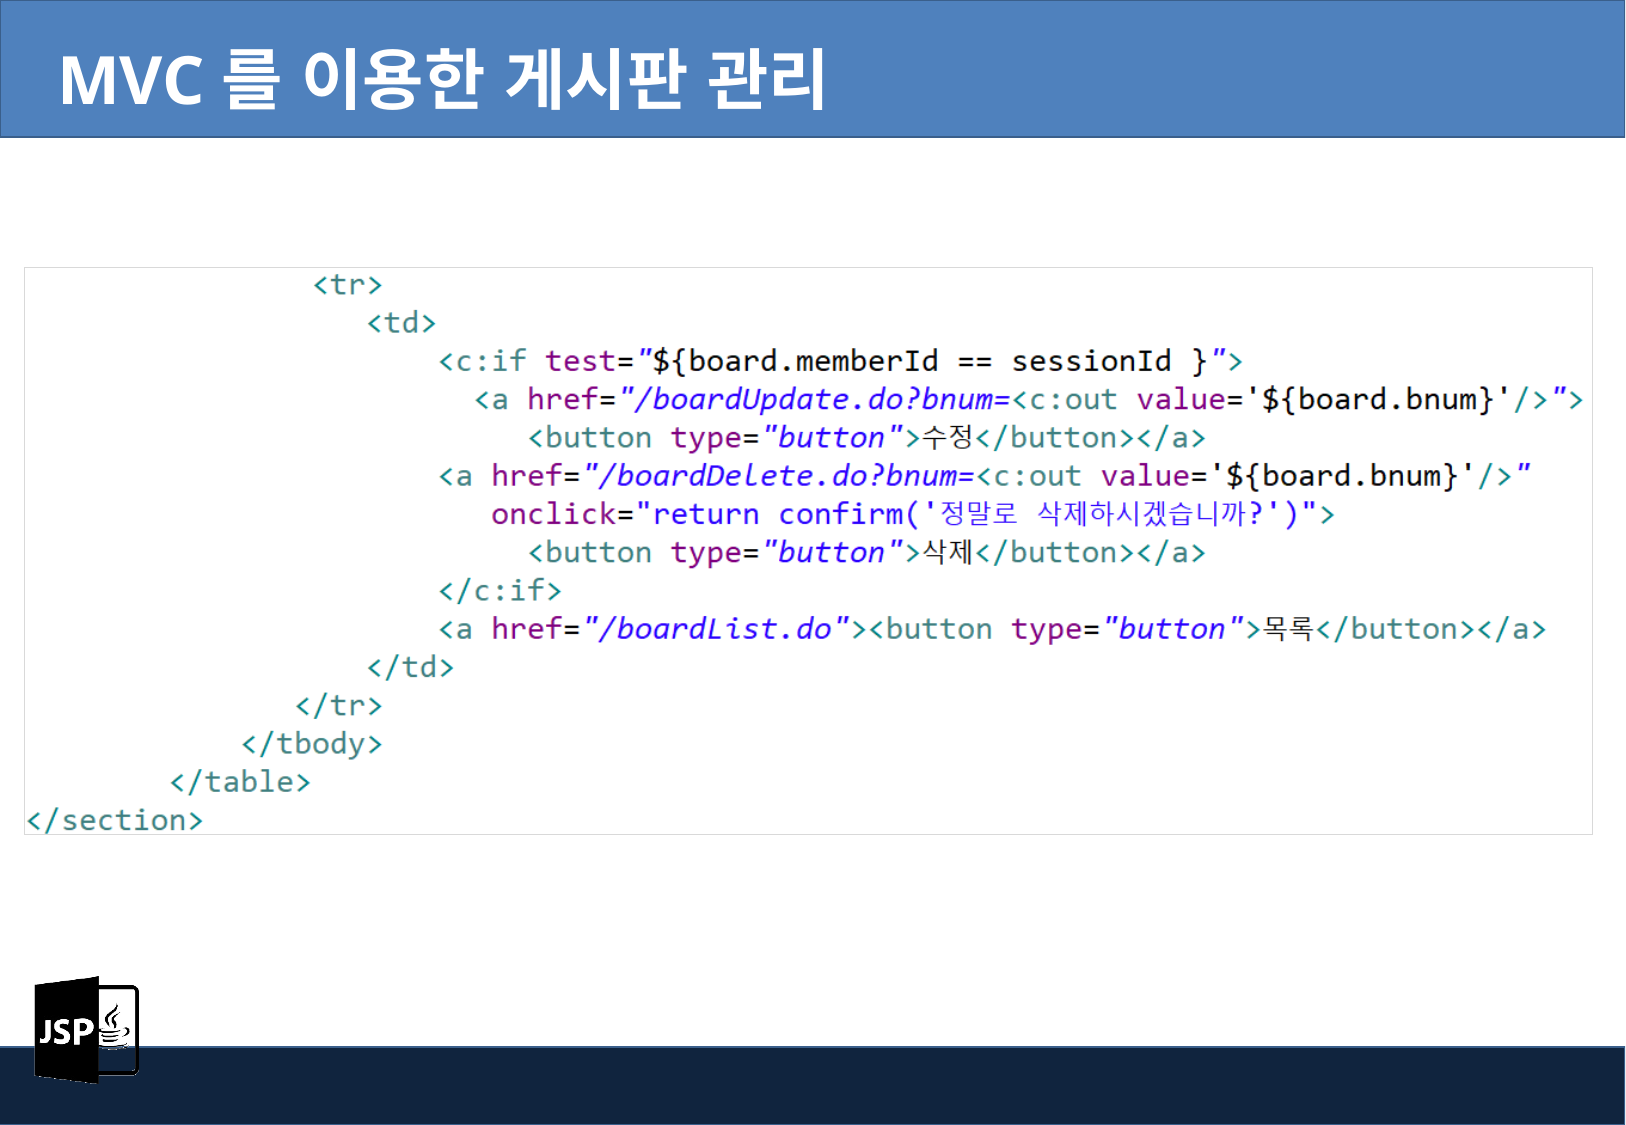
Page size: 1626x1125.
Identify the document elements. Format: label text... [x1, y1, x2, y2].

picture [32, 976, 141, 1084]
picture [24, 266, 1593, 835]
text_box MVC를 이용한 게시판 관리 [24, 7, 1061, 148]
text_box [0, 0, 834, 138]
